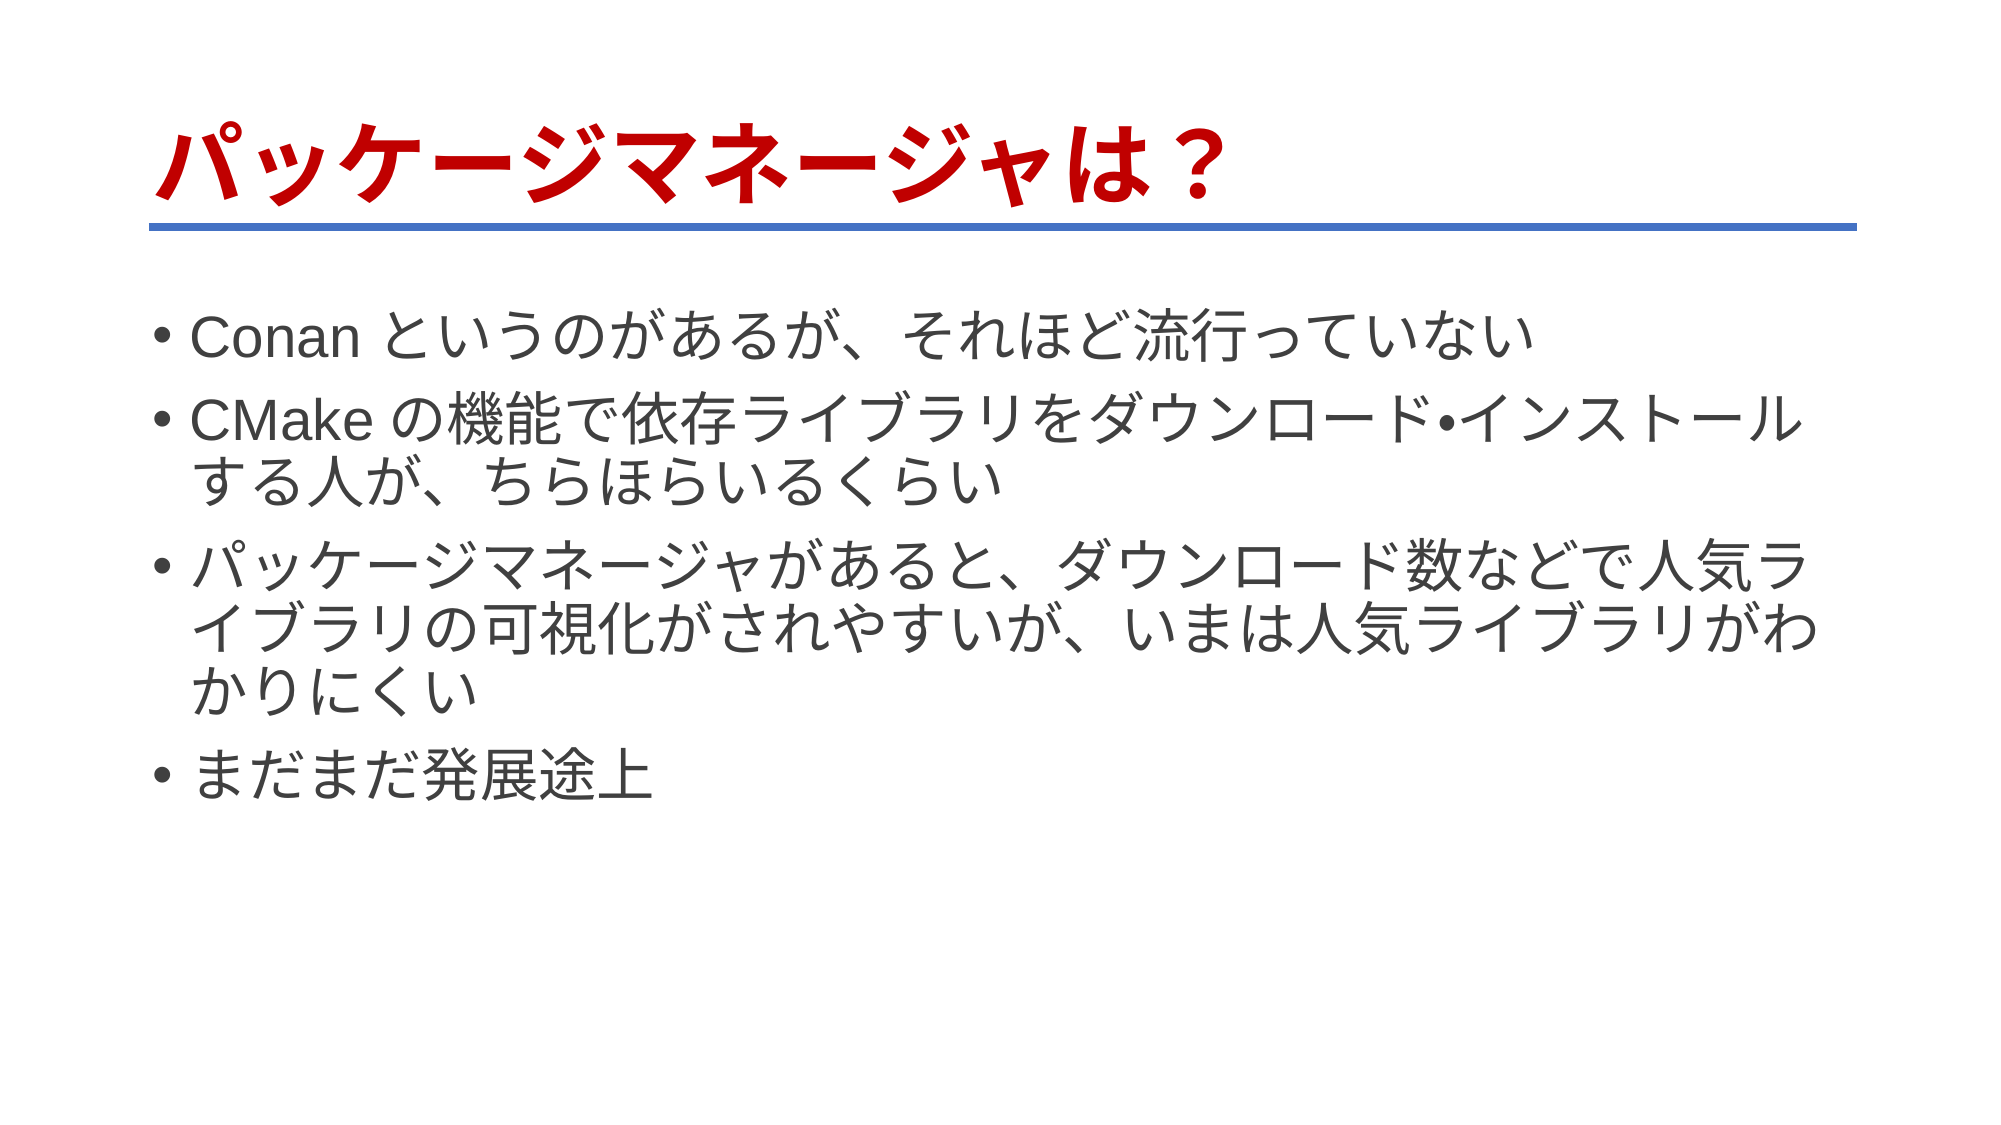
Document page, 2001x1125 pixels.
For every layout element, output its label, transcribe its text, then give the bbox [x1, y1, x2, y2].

title パッケージマネージャは？ [137, 59, 1863, 278]
list Conanというのがあるが、それほど流行っていない CMakeの機能で依存ライブラリをダウンロード・インストールする人が、ちらほらいるくらい パッケージマネージャがあると、ダウンロード数などで人気ライブラリの可視化がされやすいが、いまは人気ライブラリがわかりにくい まだまだ発展途上 [137, 299, 1863, 1066]
